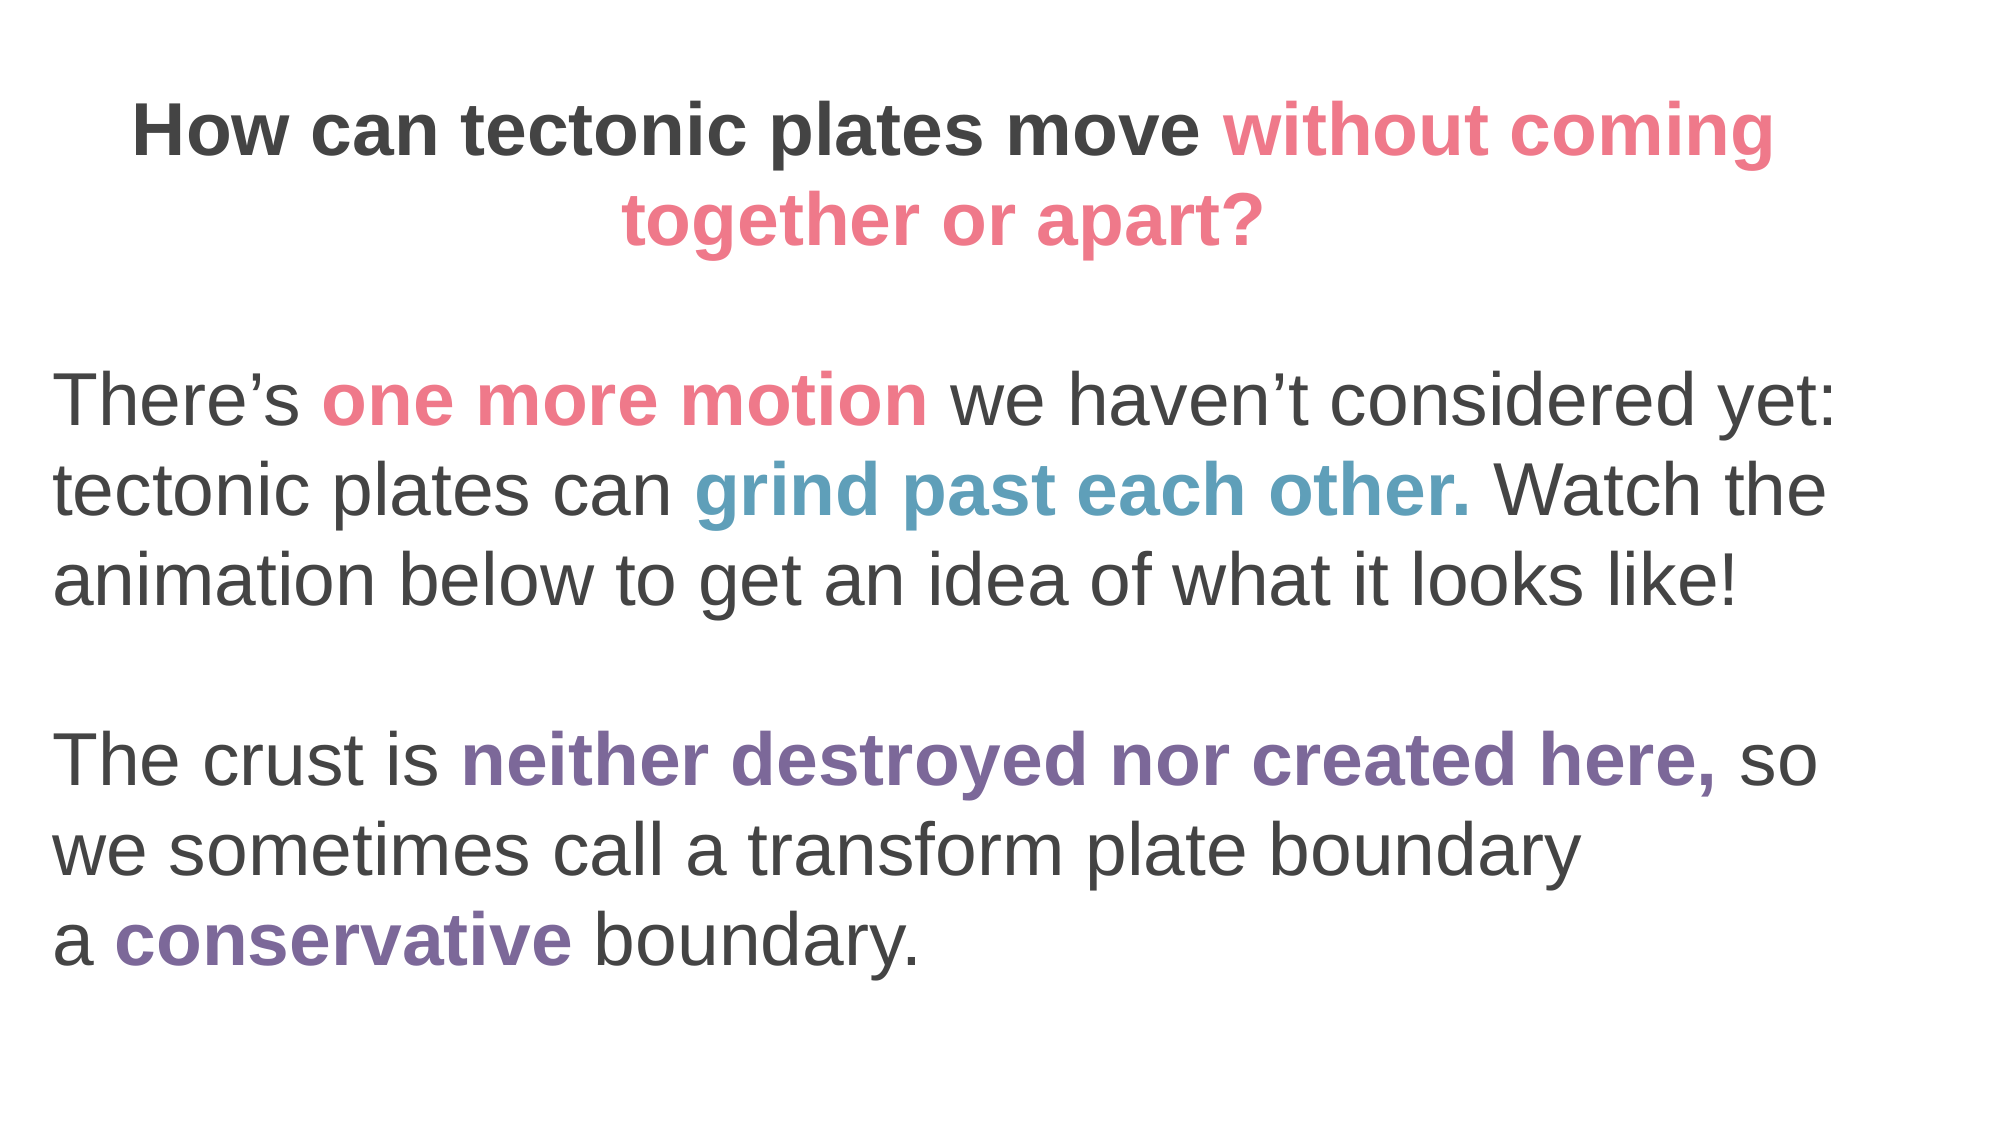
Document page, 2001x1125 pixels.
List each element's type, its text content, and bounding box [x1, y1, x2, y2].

text_box How can tectonic plates move without coming together or apart? There’s one more motion we haven’t considered yet: tectonic plates can grind past each other. Watch the animation below to get an idea of what it looks like! The crust is neither destroyed nor created here, so we sometimes call a transform plate boundary a conservative boundary. [37, 72, 1872, 988]
